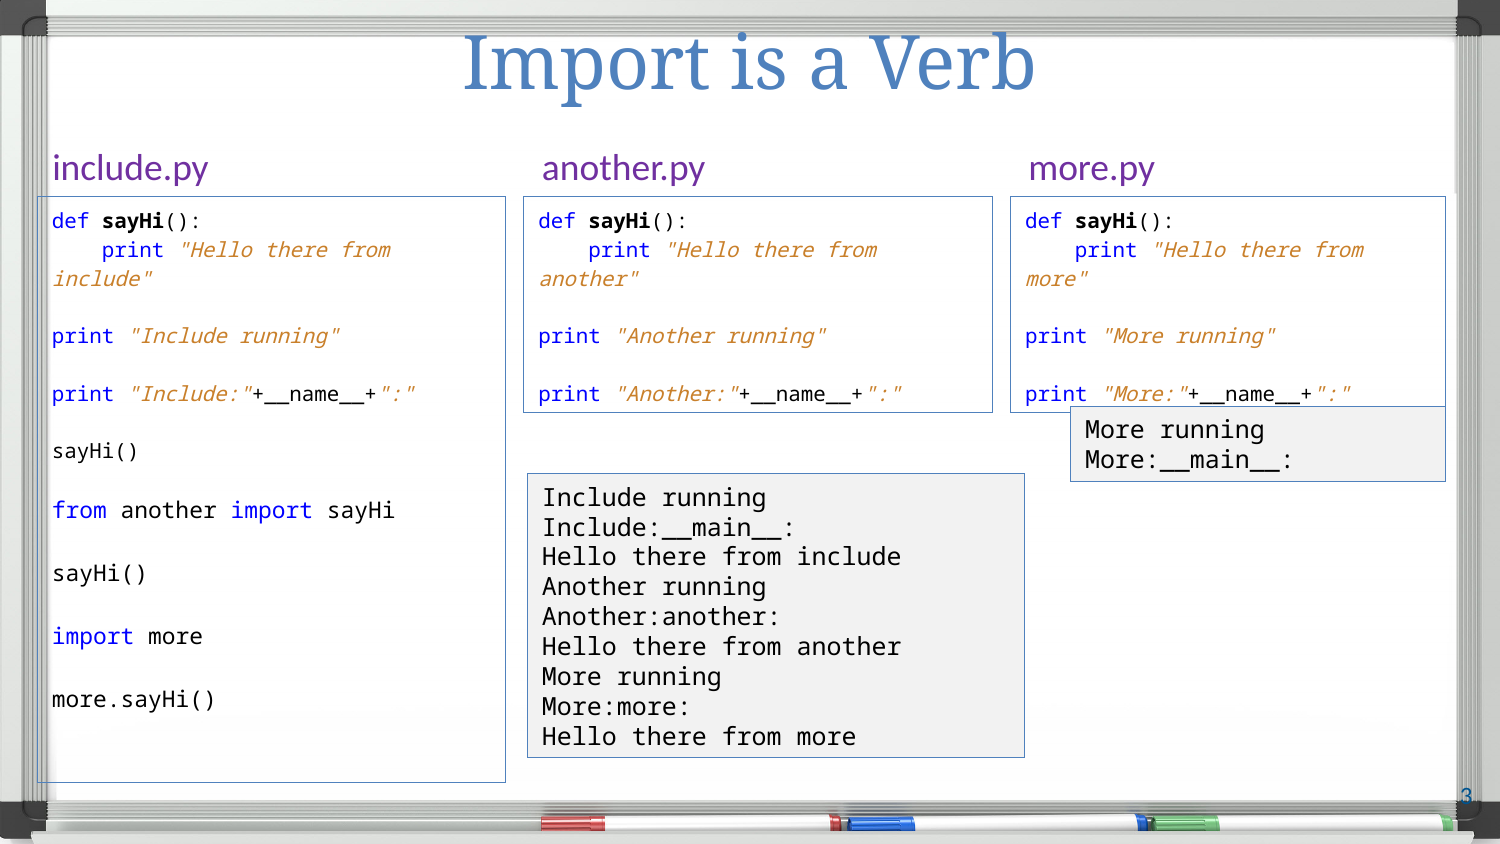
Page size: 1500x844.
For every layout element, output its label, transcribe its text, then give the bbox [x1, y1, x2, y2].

text_box more.py [1013, 136, 1446, 196]
text_box include.py [37, 136, 506, 196]
text_box Include running Include:__main__: Hello there from include Another running Another:another: Hello there from another More running More:more: Hello there from more [527, 473, 1025, 758]
text_box def sayHi(): print "Hello there from another" print "Another running" print "Another:"+__name__+":" [523, 196, 993, 413]
text_box More running More:__main__: [1070, 406, 1446, 482]
title Import is a Verb [12, 9, 1488, 110]
text_box another.py [527, 136, 996, 196]
text_box def sayHi(): print "Hello there from more" print "More running" print "More:"+__name__+":" [1010, 196, 1446, 413]
slide_number 3 [1387, 771, 1488, 817]
text_box def sayHi(): print "Hello there from include" print "Include running" print "Include:"+__name__+":" sayHi() from another import sayHi sayHi() import more more.sayHi() [37, 196, 506, 783]
picture [0, 0, 1500, 844]
